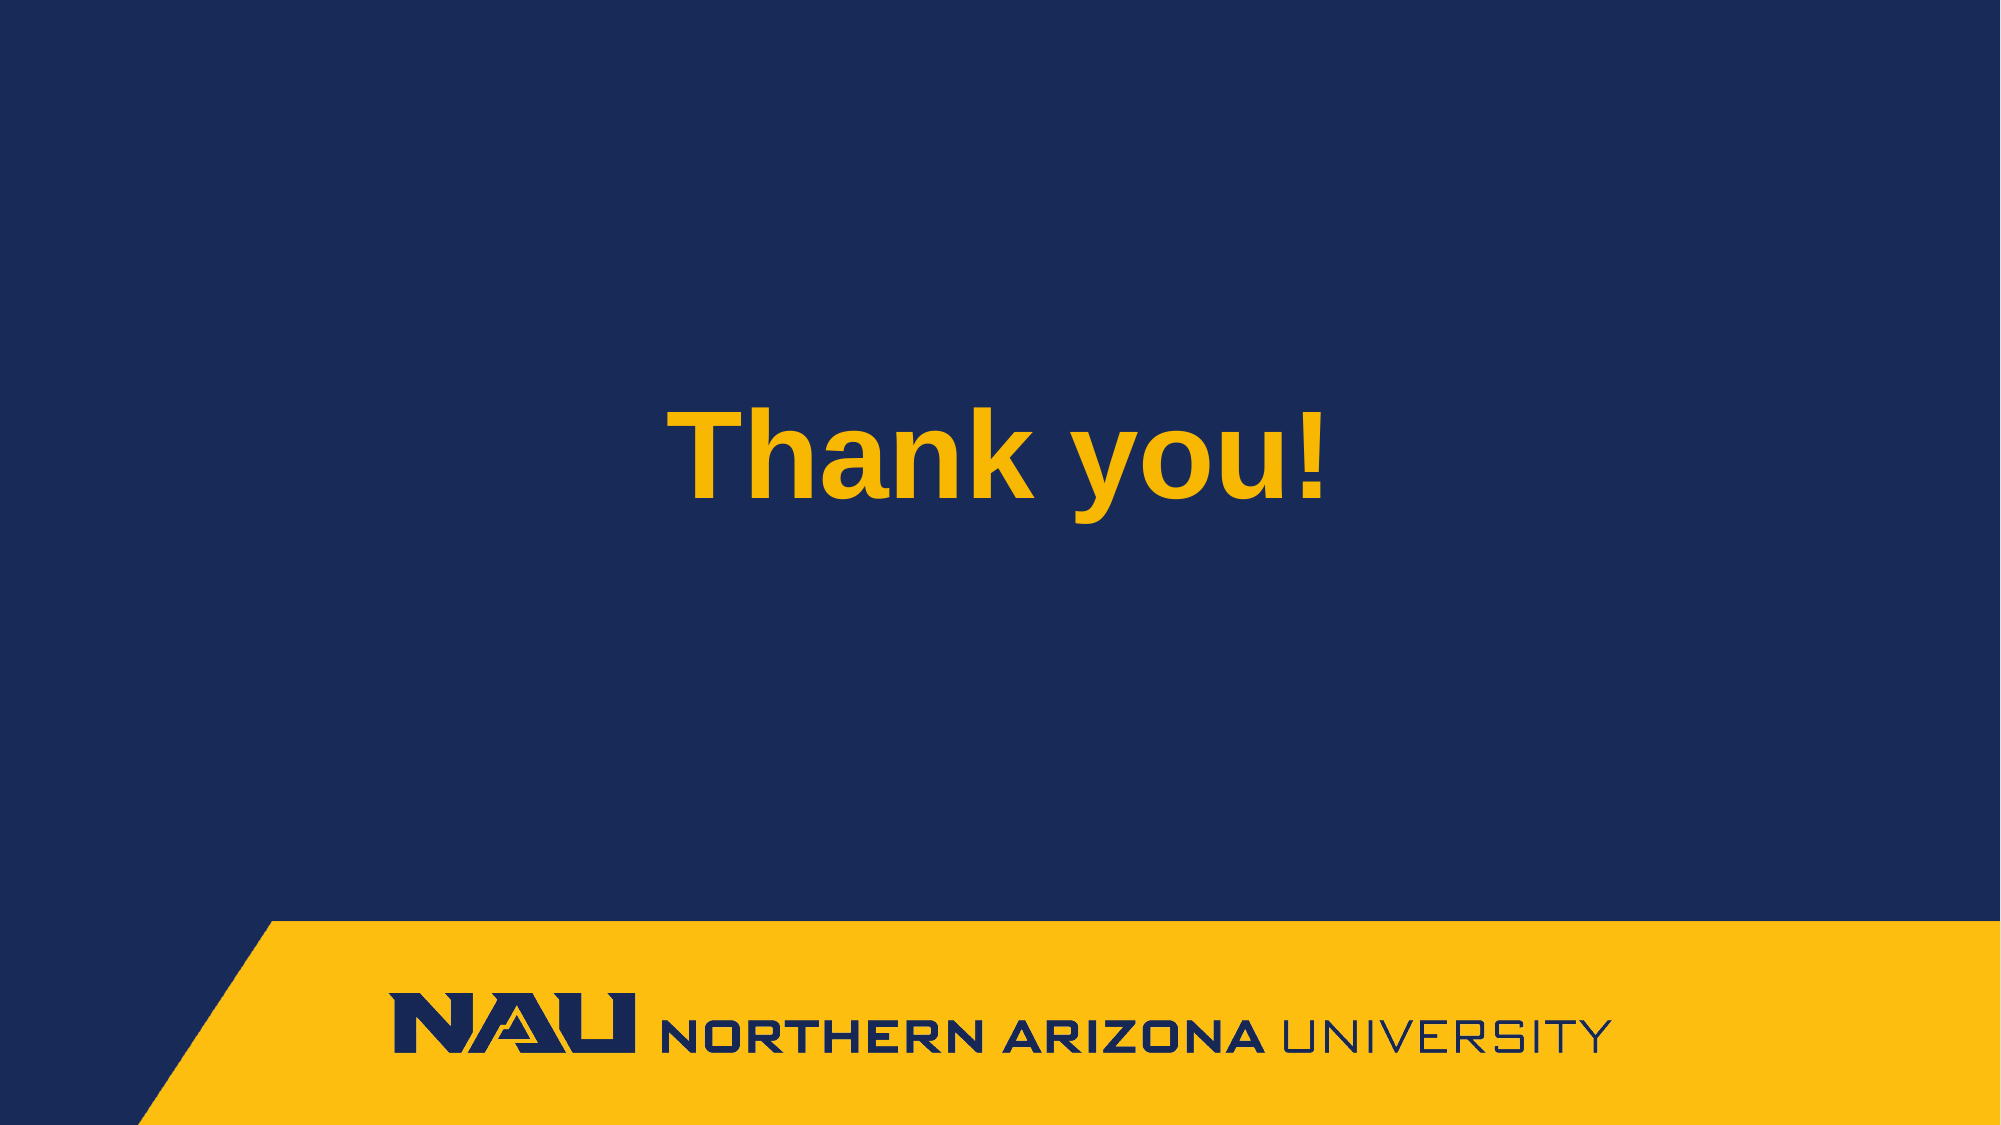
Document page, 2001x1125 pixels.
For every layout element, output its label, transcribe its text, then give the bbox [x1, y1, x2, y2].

picture [139, 921, 2000, 1125]
title Thank you! [249, 383, 1750, 552]
